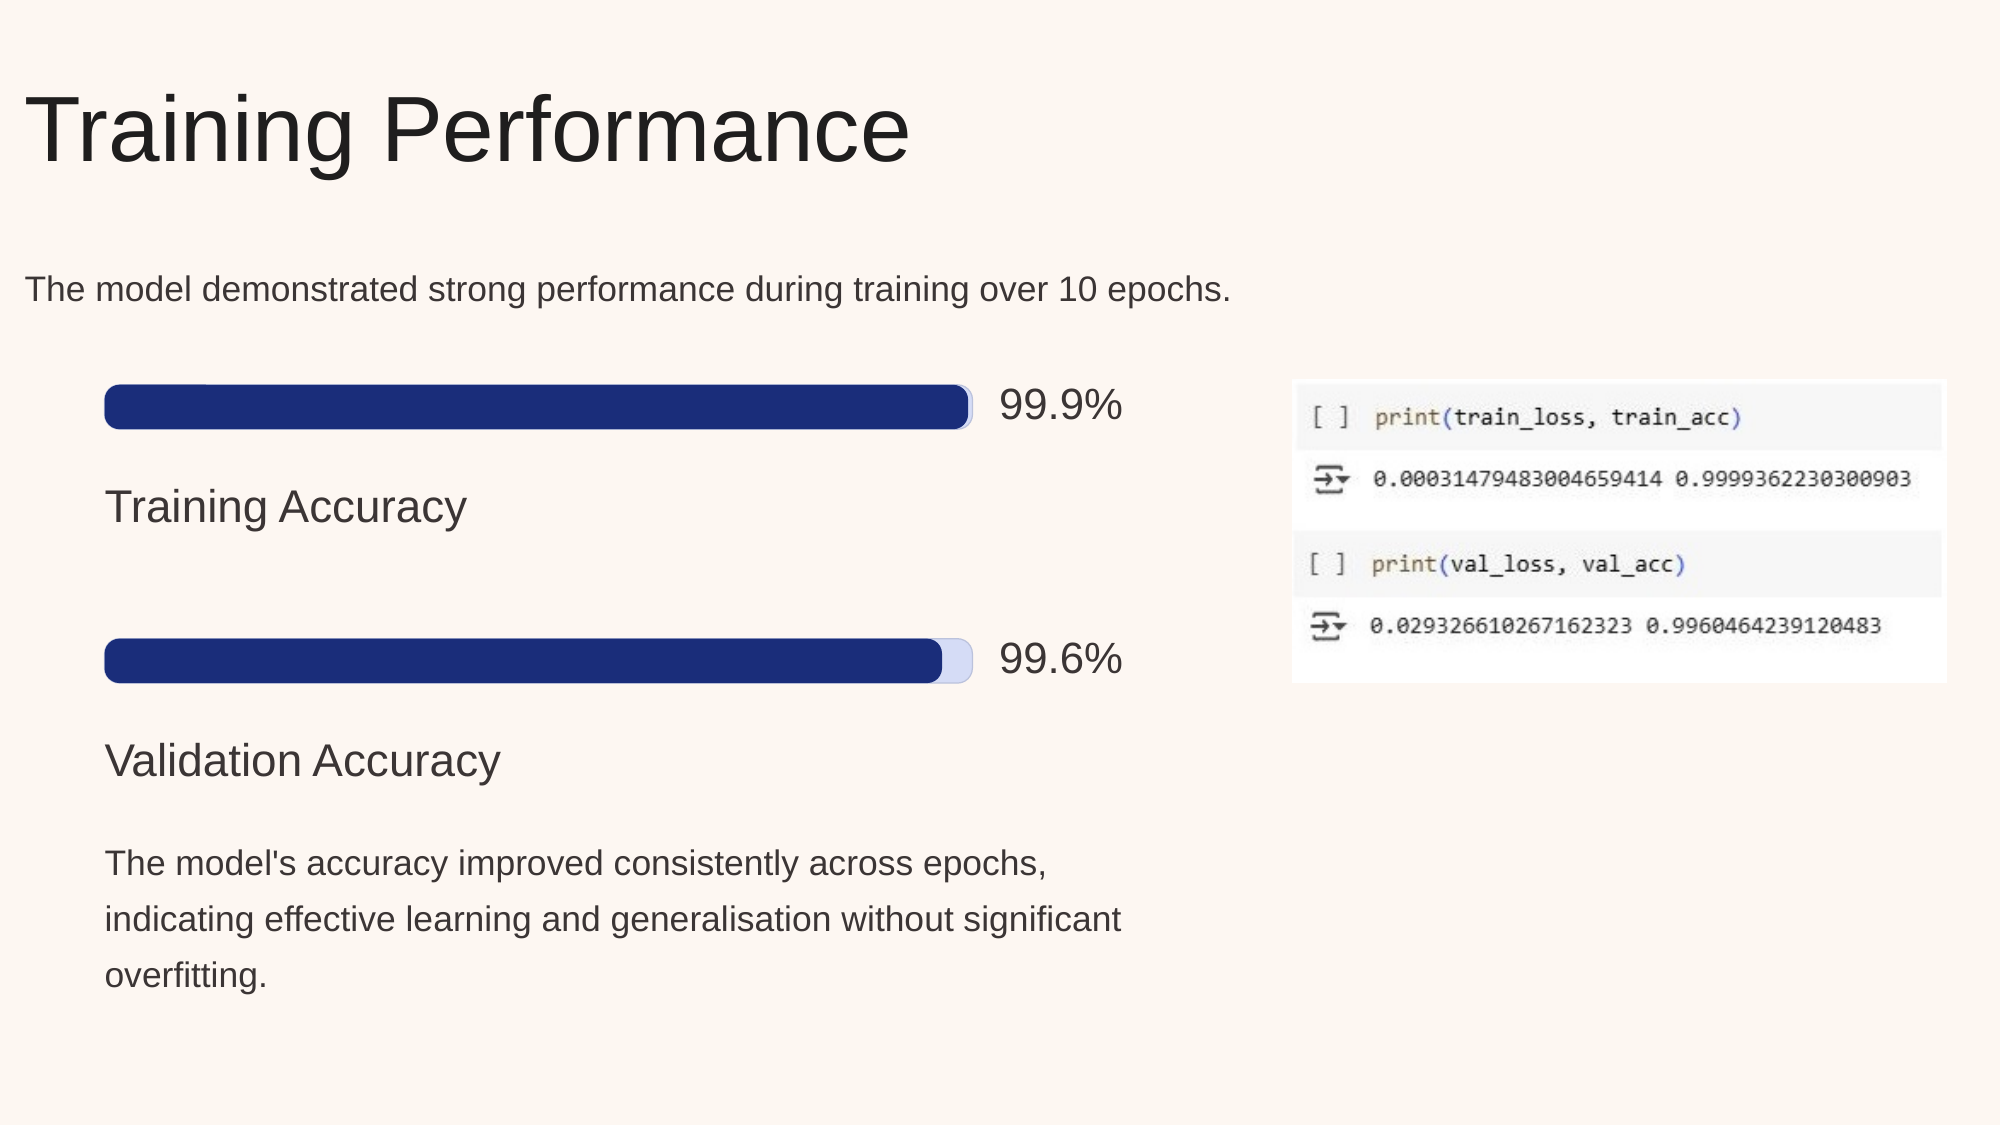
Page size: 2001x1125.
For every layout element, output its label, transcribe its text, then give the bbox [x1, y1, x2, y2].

text_box The model's accuracy improved consistently across epochs, indicating effective learning and generalisation without significant overfitting. [104, 825, 1137, 997]
text_box The model demonstrated strong performance during training over 10 epochs. [24, 251, 2000, 309]
text_box [955, 384, 973, 430]
text_box [104, 384, 969, 430]
text_box Validation Accuracy [104, 727, 576, 786]
text_box [928, 638, 973, 684]
picture [1292, 379, 1947, 684]
text_box [104, 638, 943, 684]
text_box 99.9% [999, 384, 1137, 430]
text_box 99.6% [999, 638, 1137, 684]
text_box Training Performance [24, 63, 1053, 181]
text_box Training Accuracy [104, 473, 573, 533]
